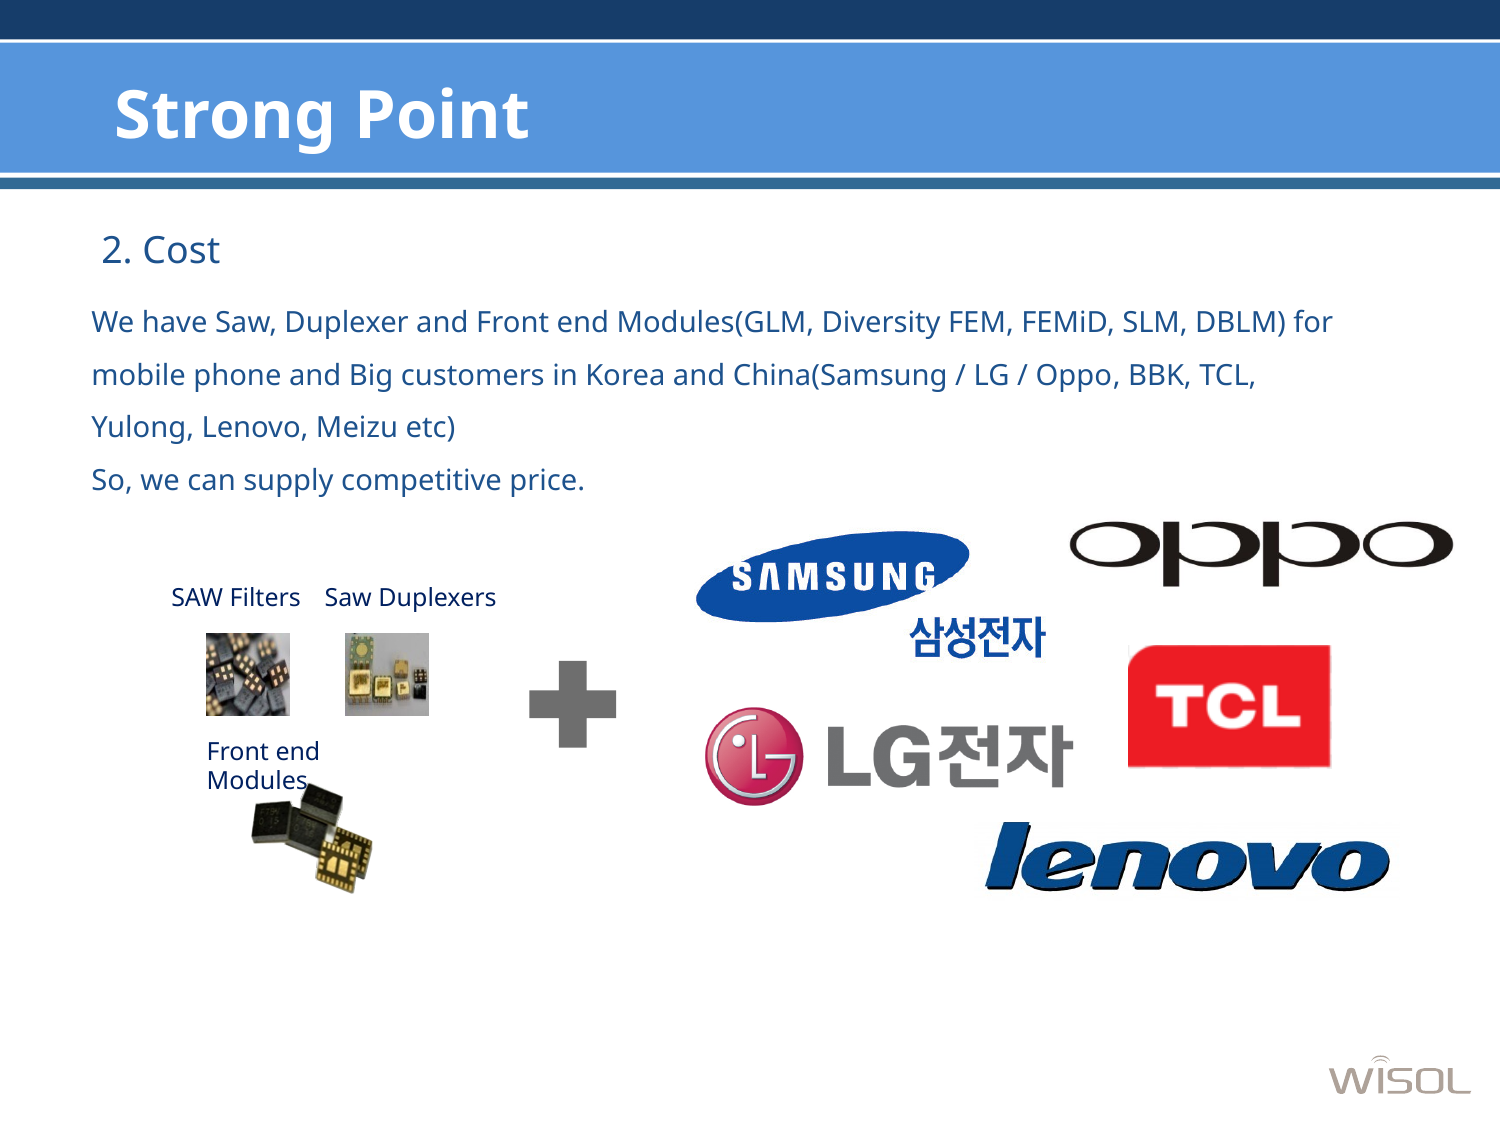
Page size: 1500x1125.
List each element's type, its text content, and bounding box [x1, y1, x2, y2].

text_box 2. Cost [76, 218, 999, 278]
picture [667, 514, 1058, 665]
text_box Front end Modules [191, 727, 440, 803]
picture [206, 632, 290, 717]
text_box Strong Point [100, 54, 1434, 169]
picture [1068, 479, 1455, 602]
picture [1127, 644, 1332, 769]
picture [344, 632, 429, 717]
picture [251, 782, 373, 894]
text_box Saw Duplexers [309, 574, 526, 619]
picture [690, 692, 1081, 814]
picture [974, 822, 1400, 901]
text_box We have Saw, Duplexer and Front end Modules(GLM, Diversity FEM, FEMiD, SLM, DBLM) for mobile phone and Big customers in Korea and China(Samsung / LG / Oppo, BBK, TCL, Yulong, Lenovo, Meizu etc) So, we can supply competitive price. [76, 278, 1376, 504]
text_box [527, 659, 618, 750]
text_box SAW Filters [156, 574, 309, 619]
